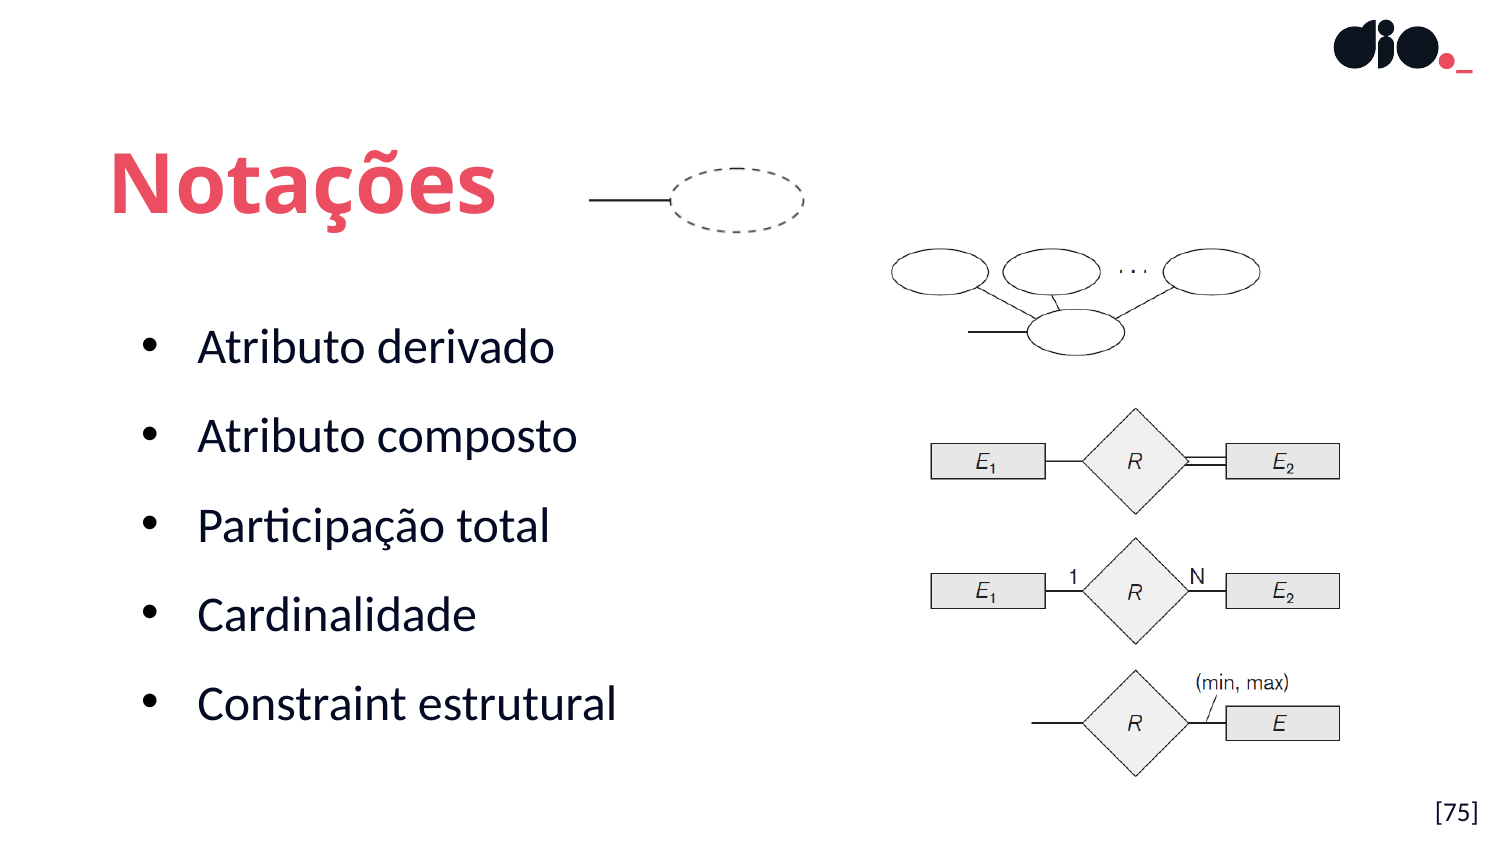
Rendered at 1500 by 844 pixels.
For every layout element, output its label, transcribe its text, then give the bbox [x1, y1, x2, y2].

text_box Notações [92, 104, 1408, 243]
picture [1333, 19, 1473, 74]
slide_number [<número>] [1403, 779, 1494, 844]
picture [531, 131, 1292, 374]
text_box Atributo derivado Atributo composto Participação total Cardinalidade Constraint estrutural [126, 262, 980, 774]
picture [892, 402, 1375, 812]
